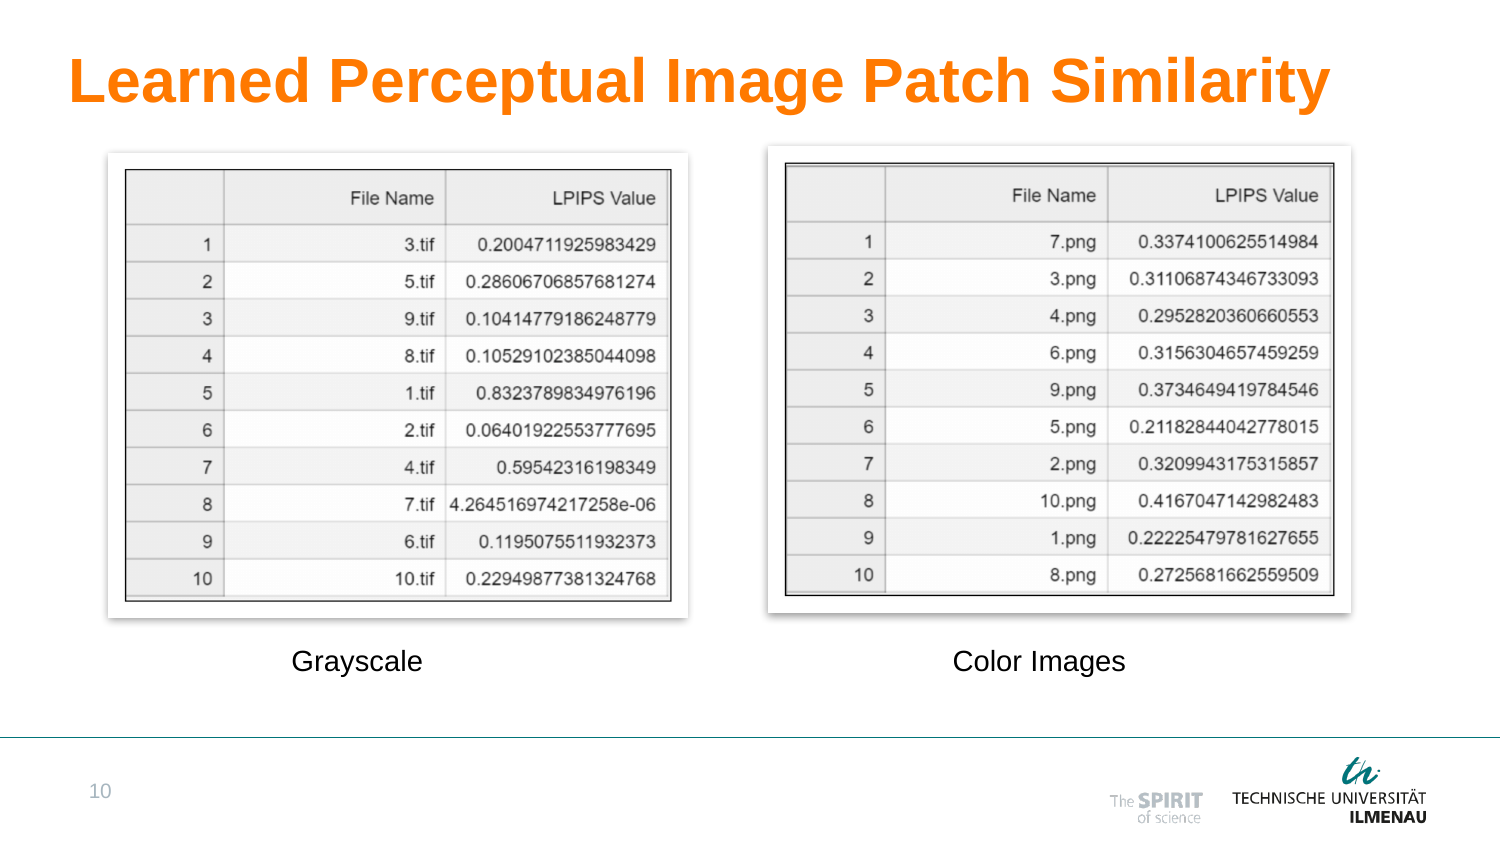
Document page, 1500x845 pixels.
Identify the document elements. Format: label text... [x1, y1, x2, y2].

picture [781, 160, 1337, 599]
title Learned Perceptual Image Patch Similarity [68, 40, 1432, 116]
slide_number 10 [41, 777, 112, 803]
text_box Grayscale [276, 634, 521, 685]
picture [1101, 752, 1426, 829]
picture [122, 167, 674, 604]
text_box Color Images [937, 634, 1182, 685]
